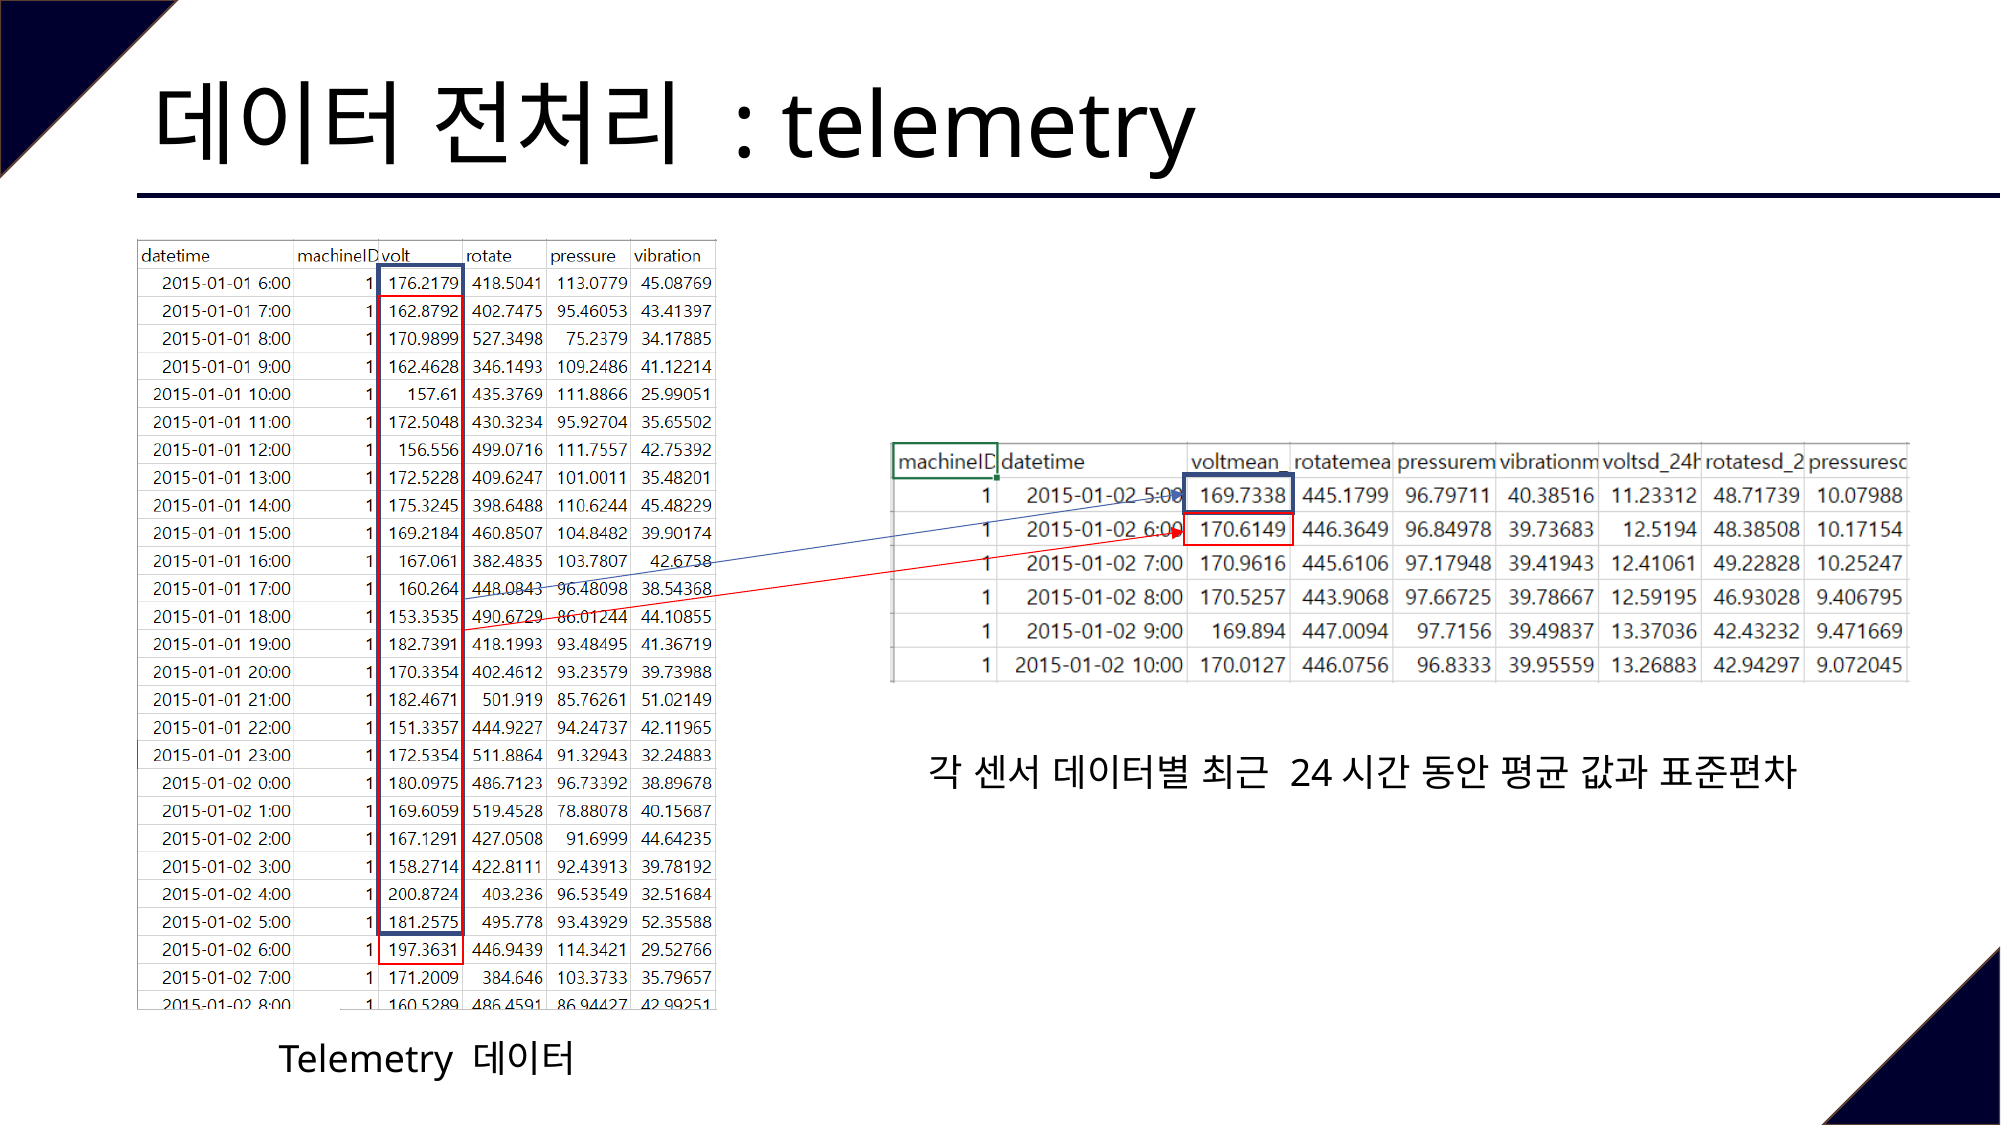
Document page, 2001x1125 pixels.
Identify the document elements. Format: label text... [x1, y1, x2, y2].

text_box Telemetry 데이터 [250, 1027, 604, 1088]
title 데이터 전처리 : telemetry [137, 59, 2000, 196]
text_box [137, 239, 1910, 1010]
